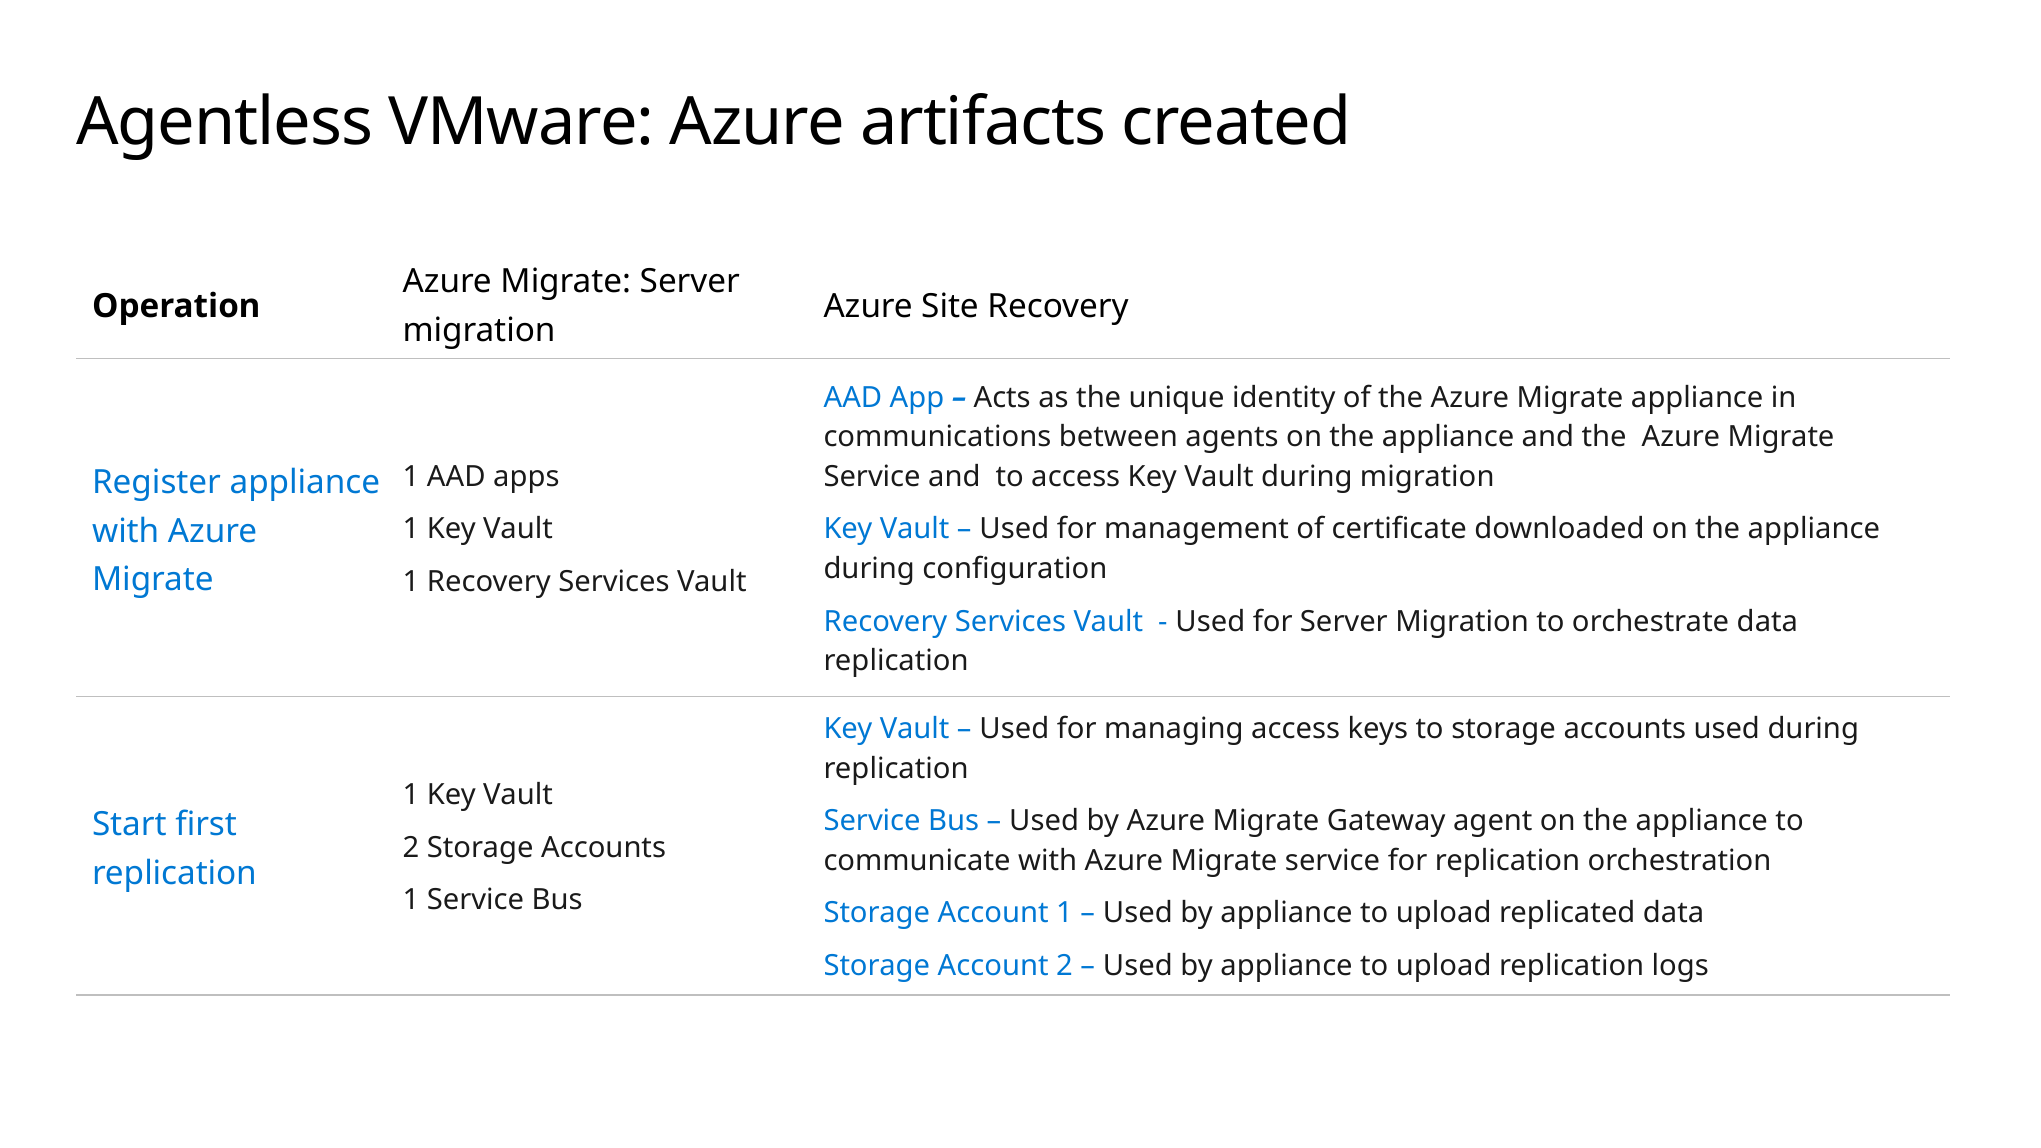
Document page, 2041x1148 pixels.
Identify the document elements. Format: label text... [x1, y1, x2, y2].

table_cell 1 Key Vault 2 Storage Accounts 1 Service Bus [387, 697, 808, 994]
table_cell Key Vault – Used for managing access keys to storage accounts used during replication Service Bus – Used by Azure Migrate Gateway agent on the appliance to communicate with Azure Migrate service for replication orchestration Storage Account 1 – Used by appliance to upload replicated data Storage Account 2 – Used by appliance to upload replication logs [808, 697, 1950, 994]
table_cell Register appliance with Azure Migrate [76, 359, 387, 696]
table_header Azure Migrate: Server migration [387, 247, 808, 358]
table_cell AAD App – Acts as the unique identity of the Azure Migrate appliance in communications between agents on the appliance and the Azure Migrate Service and to access Key Vault during migration Key Vault – Used for management of certificate downloaded on the appliance during configuration Recovery Services Vault - Used for Server Migration to orchestrate data replication [808, 359, 1950, 696]
table_header Azure Site Recovery [808, 247, 1950, 358]
table_cell 1 AAD apps 1 Key Vault 1 Recovery Services Vault [387, 359, 808, 696]
title Agentless VMware: Azure artifacts created [76, 72, 1968, 209]
table_cell Start first replication [76, 697, 387, 994]
table_header Operation [76, 247, 387, 358]
